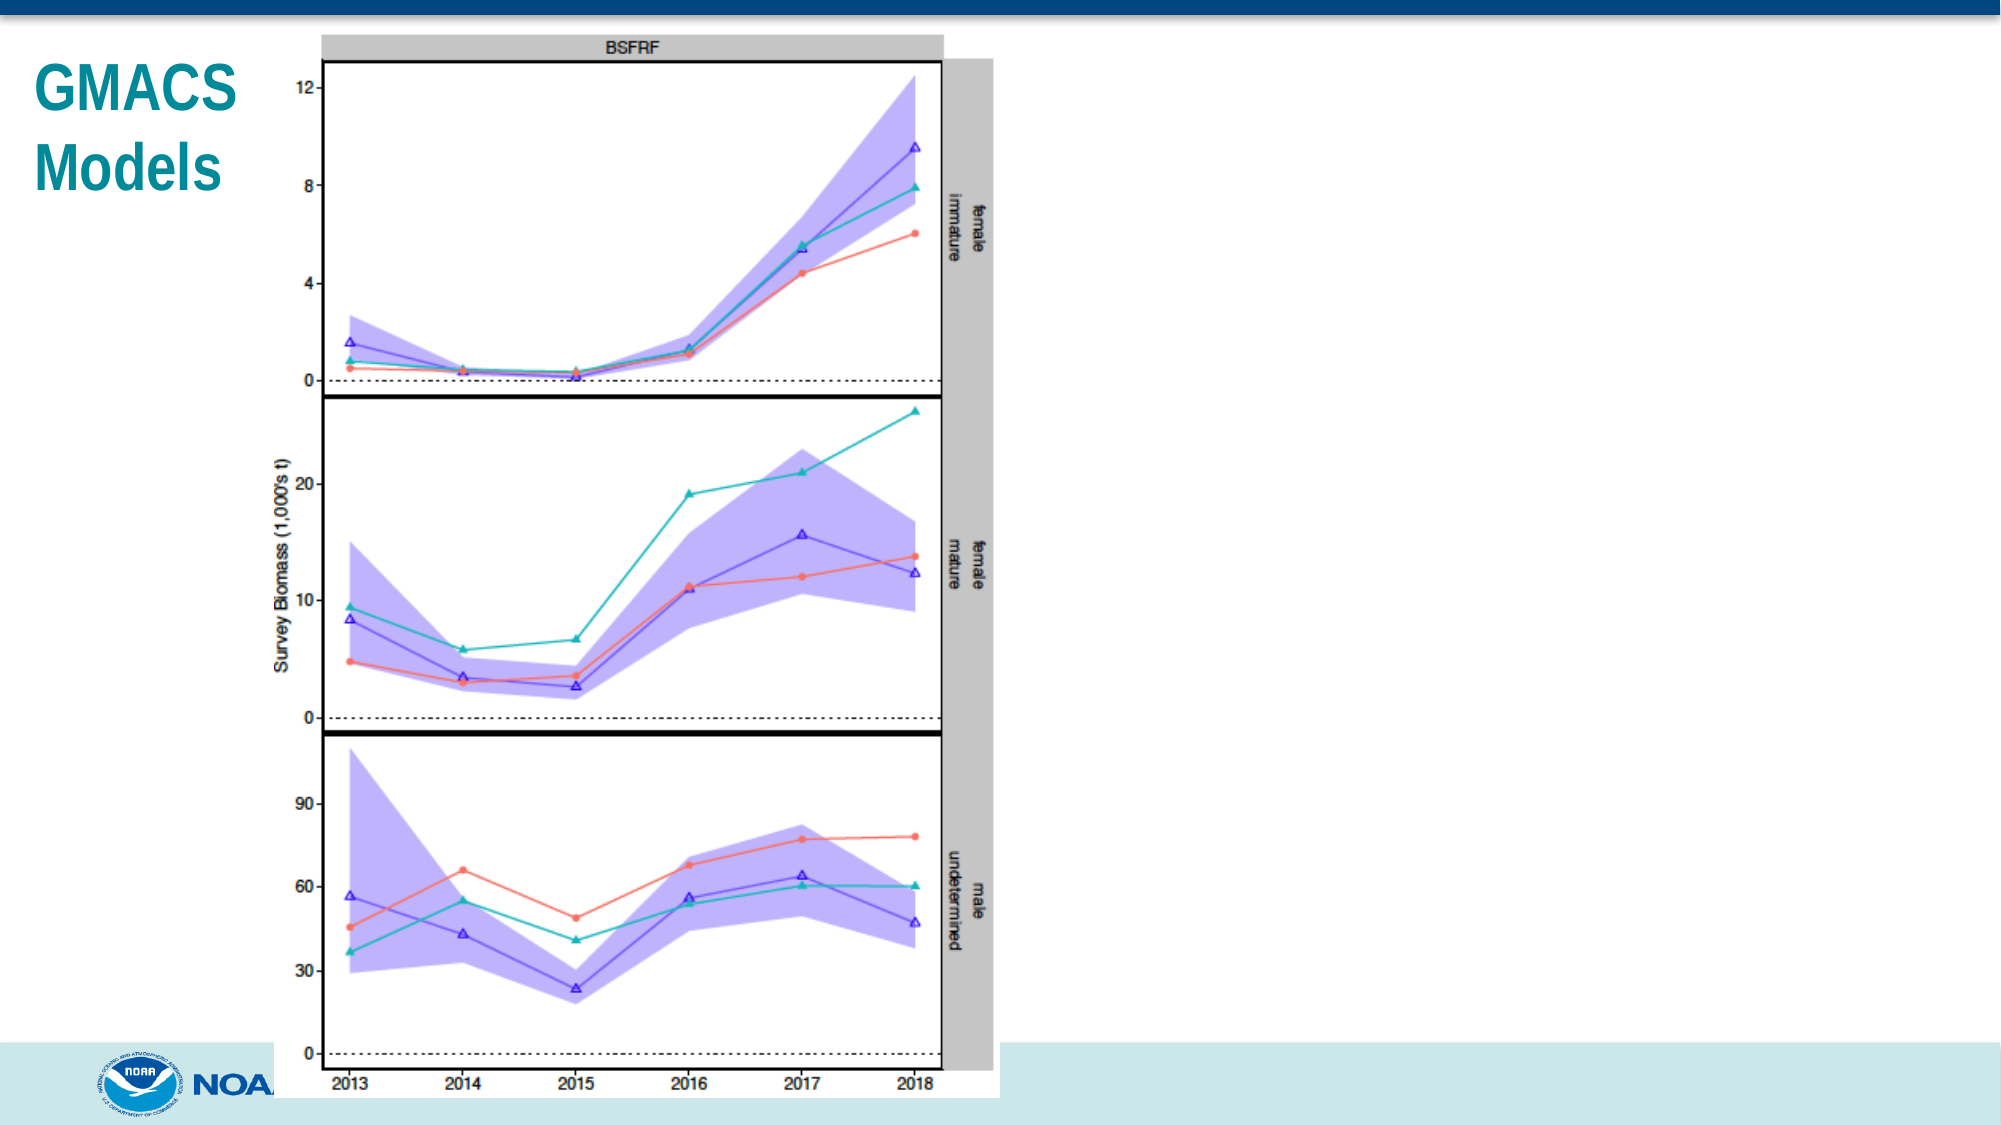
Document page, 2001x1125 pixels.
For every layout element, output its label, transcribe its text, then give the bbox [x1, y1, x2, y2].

picture [97, 27, 1001, 1117]
title GMACS Models [19, 36, 269, 123]
